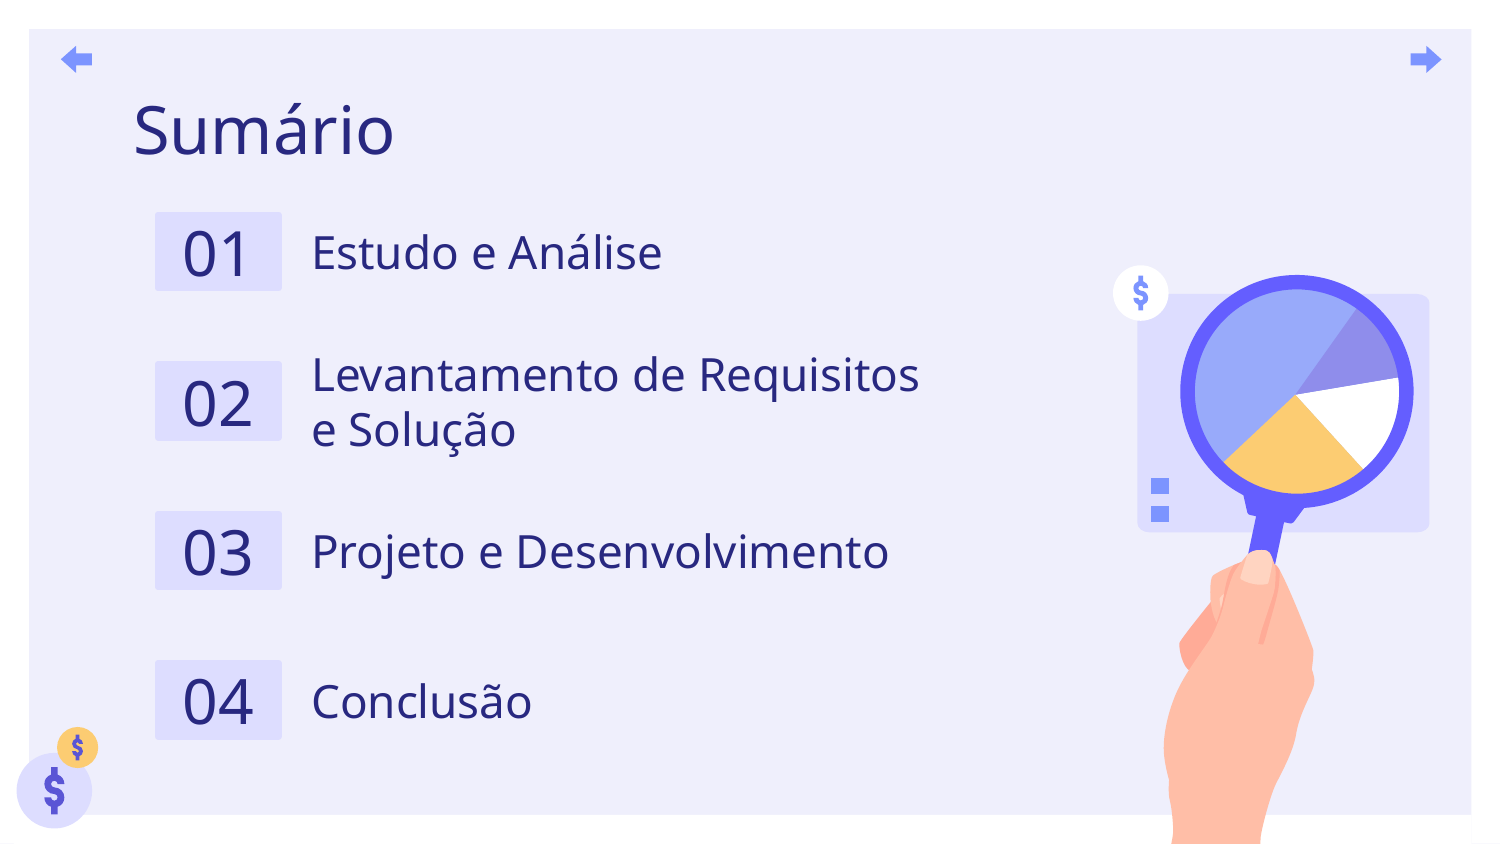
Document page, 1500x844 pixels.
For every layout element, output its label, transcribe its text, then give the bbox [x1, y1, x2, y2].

text_box [1410, 45, 1442, 73]
title Sumário [118, 72, 1382, 167]
subtitle Estudo e Análise [296, 219, 843, 284]
subtitle Levantamento de Requisitos e Solução [296, 368, 967, 434]
text_box [60, 45, 92, 73]
title 03 [155, 511, 282, 590]
subtitle Projeto e Desenvolvimento [296, 518, 1012, 583]
title 02 [155, 361, 282, 441]
title 01 [155, 212, 282, 291]
subtitle Conclusão [296, 667, 657, 733]
title 04 [155, 660, 282, 740]
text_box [1112, 265, 1430, 844]
